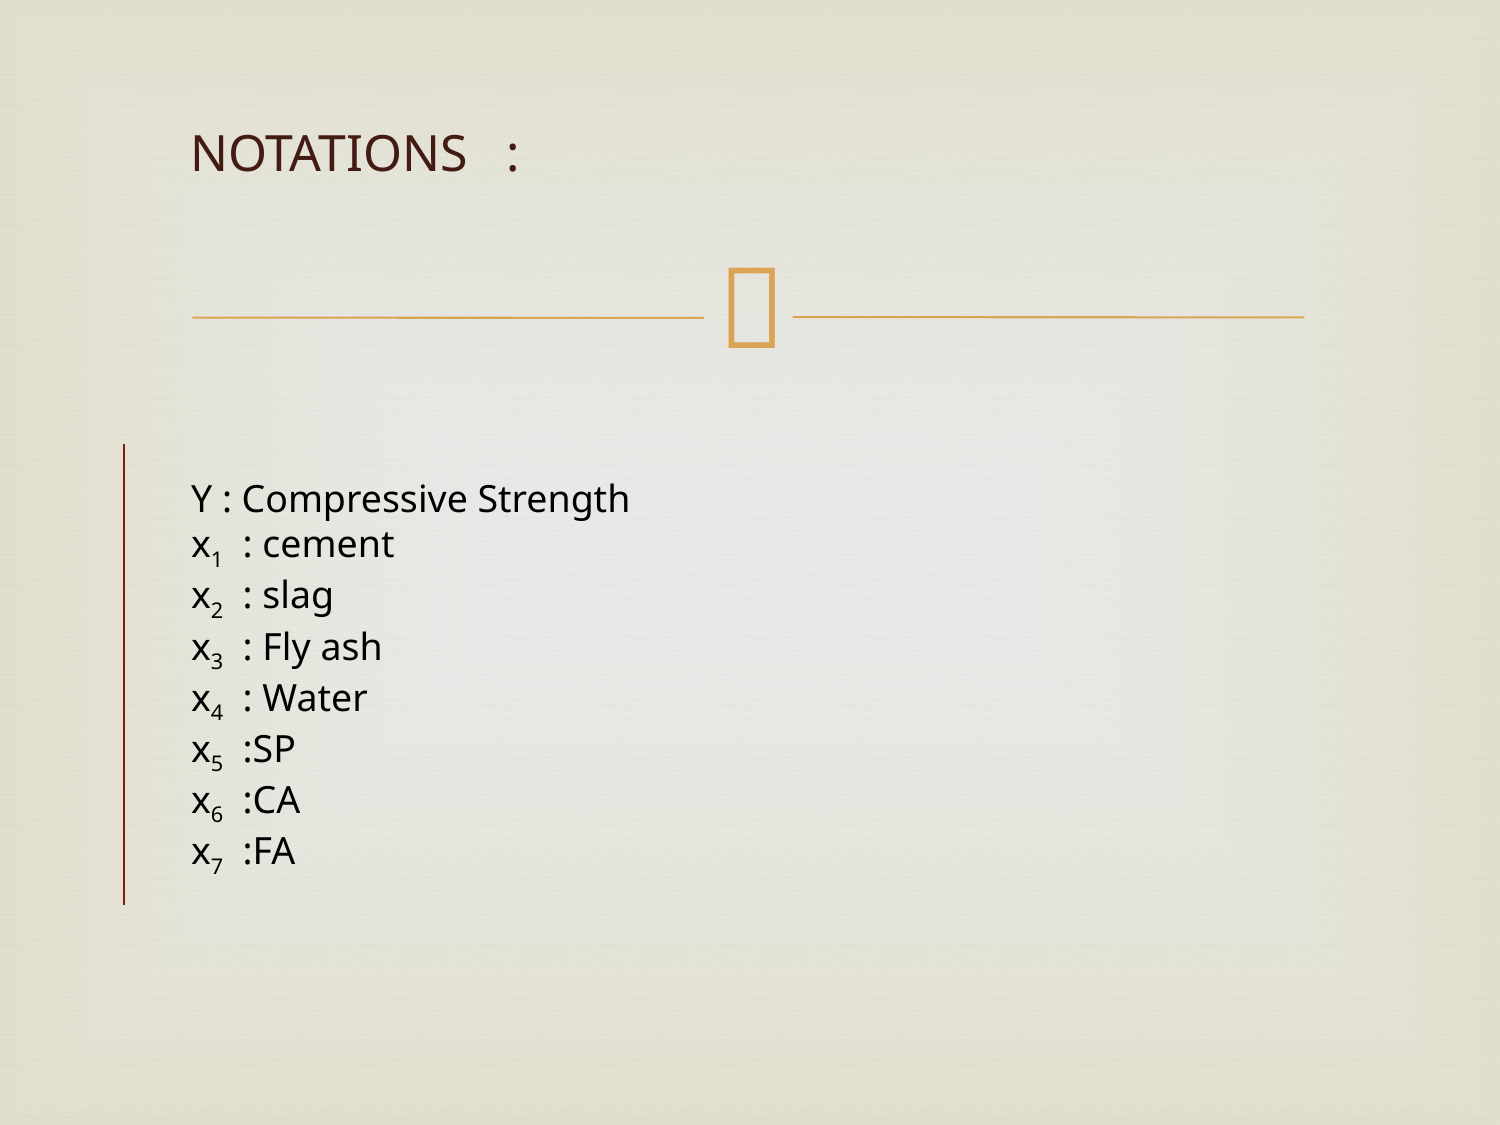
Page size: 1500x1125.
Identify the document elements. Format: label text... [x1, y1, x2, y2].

text_box Y : Compressive Strength x1 : cement x2 : slag x3 : Fly ash x4 : Water x5 :SP x6 :CA x7 :FA [176, 467, 646, 886]
text_box NOTATIONS : [175, 113, 561, 189]
